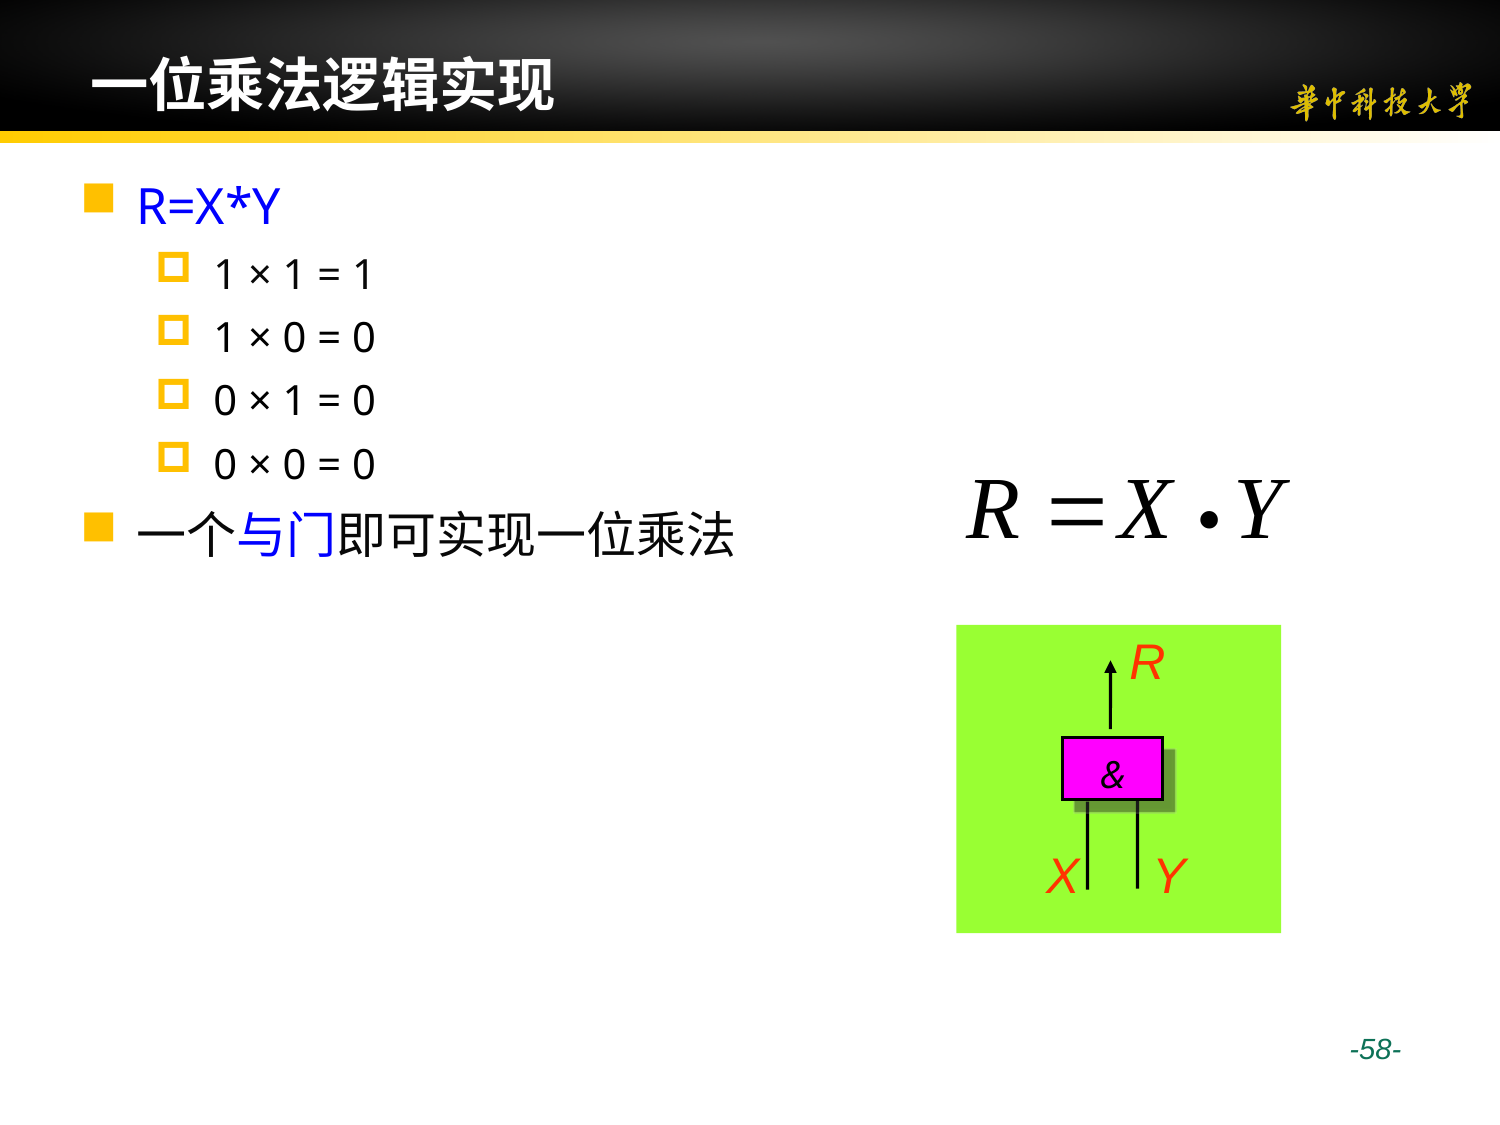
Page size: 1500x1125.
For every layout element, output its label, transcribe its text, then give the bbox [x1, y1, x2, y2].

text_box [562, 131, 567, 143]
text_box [950, 456, 1312, 554]
slide_number -58- [1257, 1023, 1425, 1102]
text_box [738, 131, 744, 143]
title 一位乘法逻辑实现 [74, 34, 1426, 131]
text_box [650, 131, 655, 143]
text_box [956, 624, 1282, 934]
picture [0, 0, 1500, 131]
list R=X*Y 1 × 1 = 1 1 × 0 = 0 0 × 1 = 0 0 × 0 = 0 一个与门即可实现一位乘法 [64, 160, 1414, 988]
